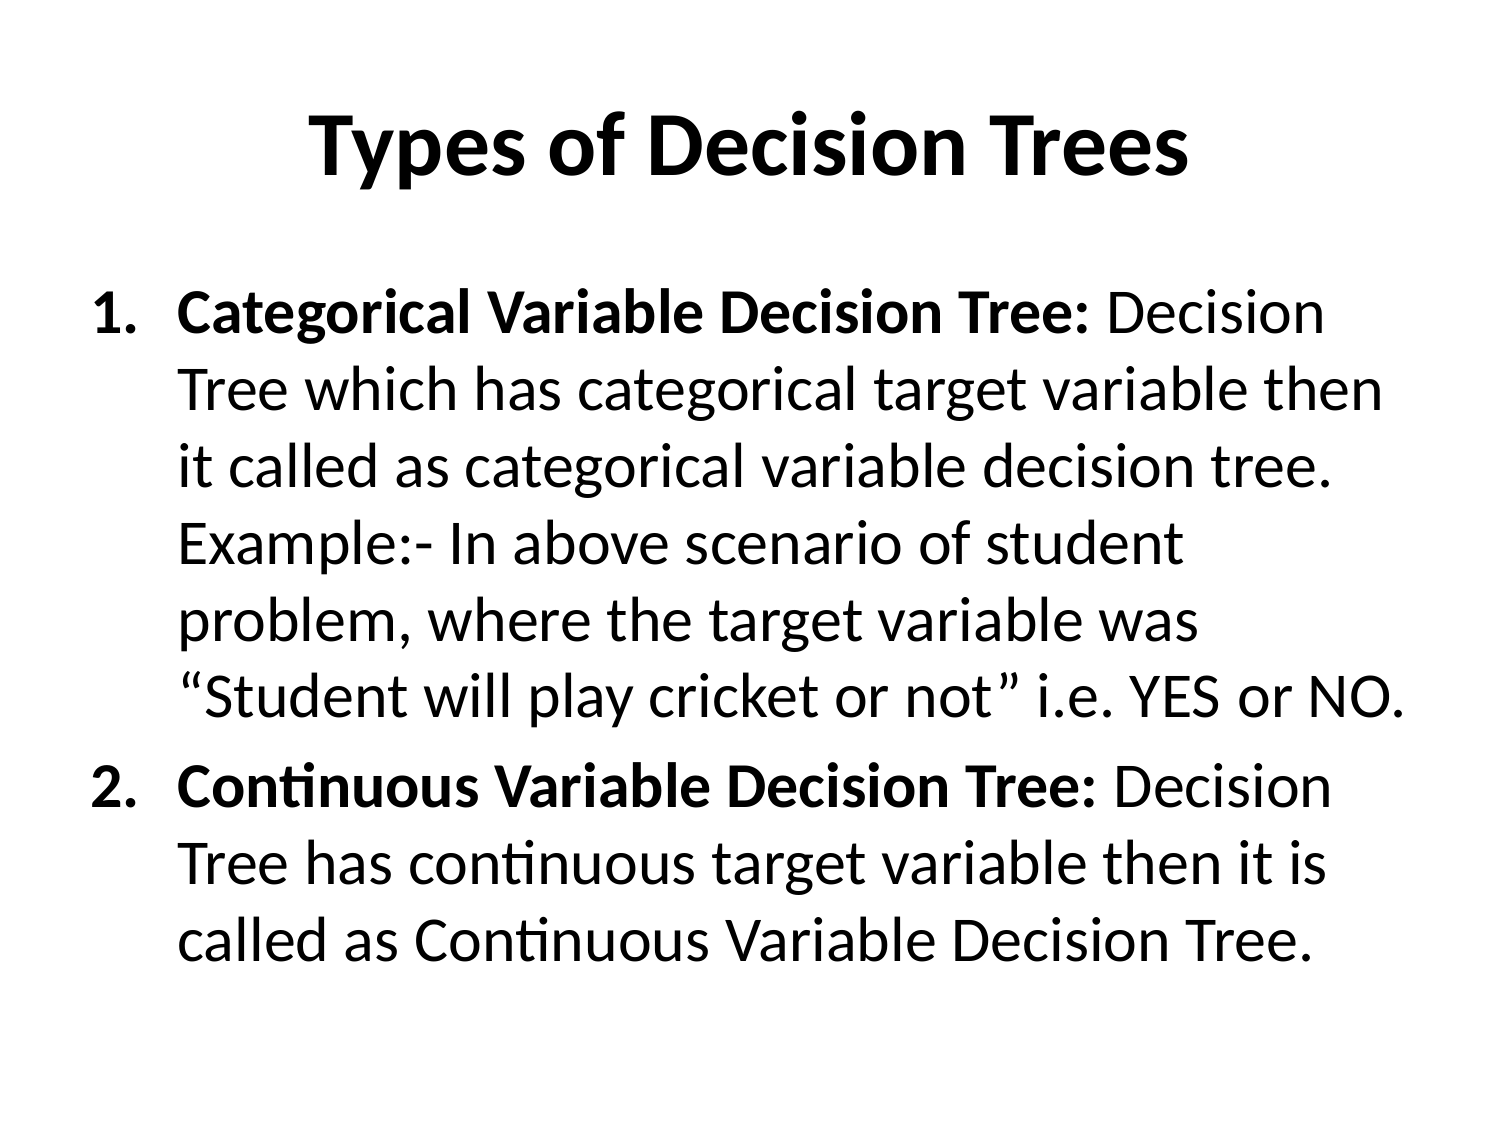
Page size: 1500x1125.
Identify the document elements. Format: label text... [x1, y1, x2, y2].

list Categorical Variable Decision Tree: Decision Tree which has categorical target variable then it called as categorical variable decision tree. Example:- In above scenario of student problem, where the target variable was “Student will play cricket or not” i.e. YES or NO. Continuous Variable Decision Tree: Decision Tree has continuous target variable then it is called as Continuous Variable Decision Tree. [75, 262, 1425, 1005]
title Types of Decision Trees [75, 45, 1425, 233]
